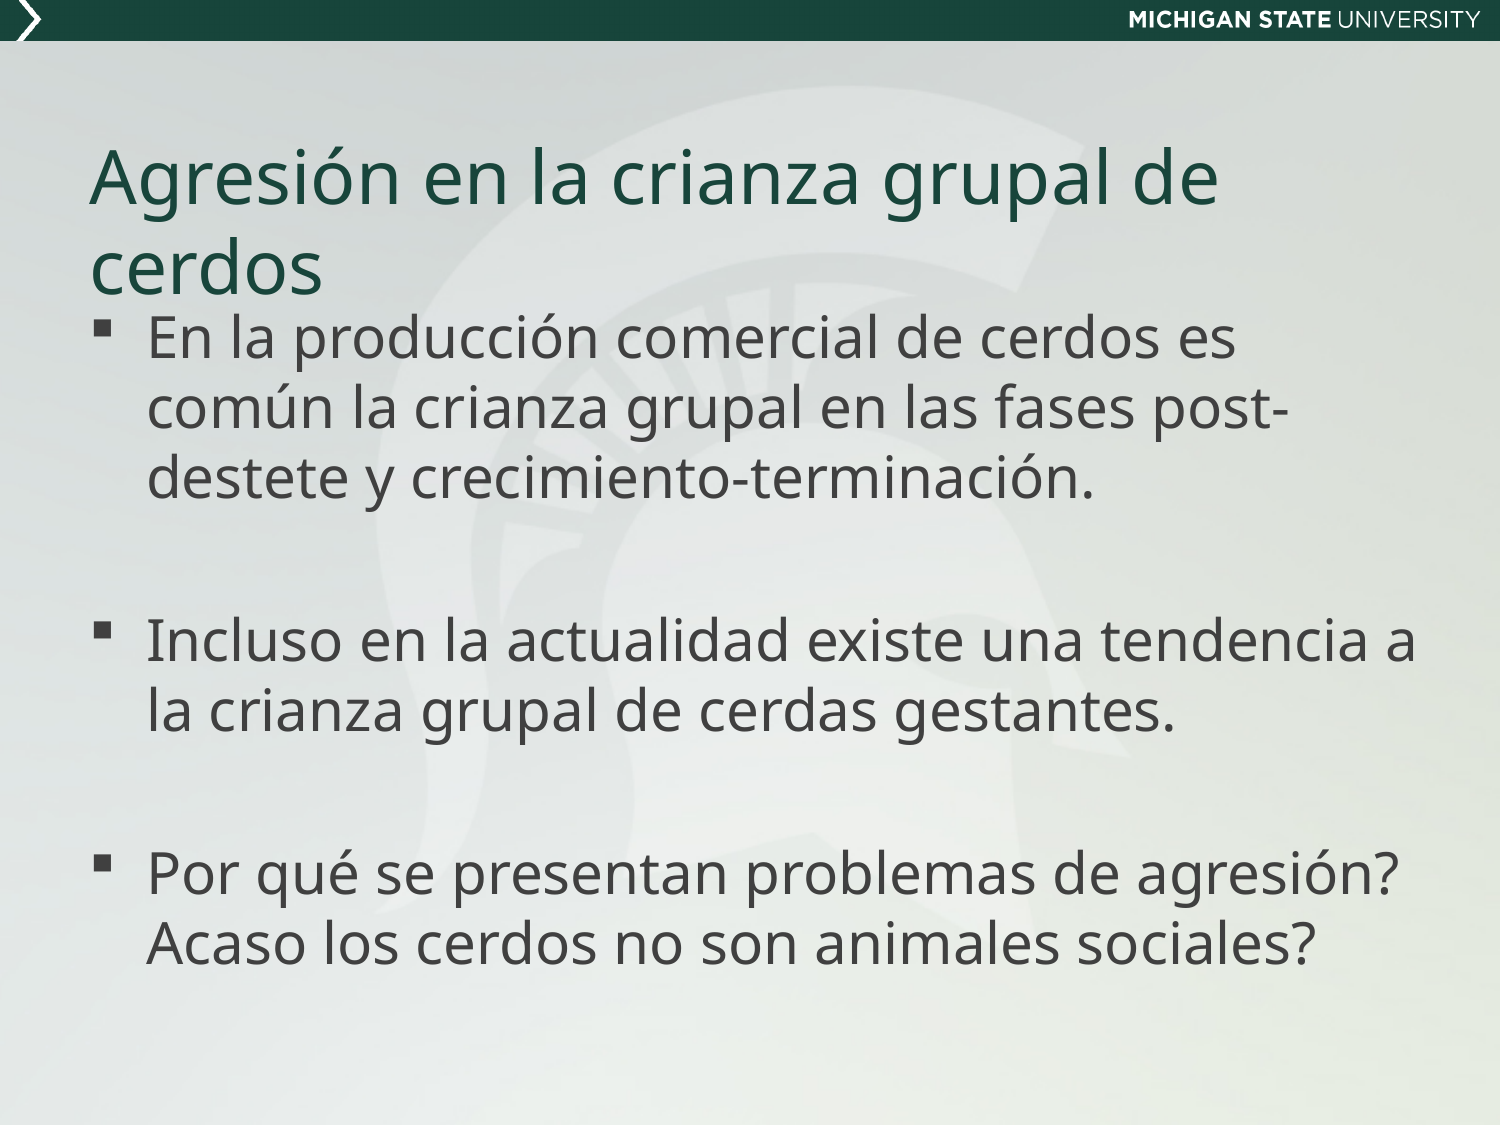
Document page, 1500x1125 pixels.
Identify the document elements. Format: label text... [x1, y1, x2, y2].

list En la producción comercial de cerdos es común la crianza grupal en las fases post-destete y crecimiento-terminación. Incluso en la actualidad existe una tendencia a la crianza grupal de cerdas gestantes. Por qué se presentan problemas de agresión? Acaso los cerdos no son animales sociales? [75, 292, 1450, 1018]
picture [0, 0, 1500, 1125]
title Agresión en la crianza grupal de cerdos [75, 122, 1425, 284]
